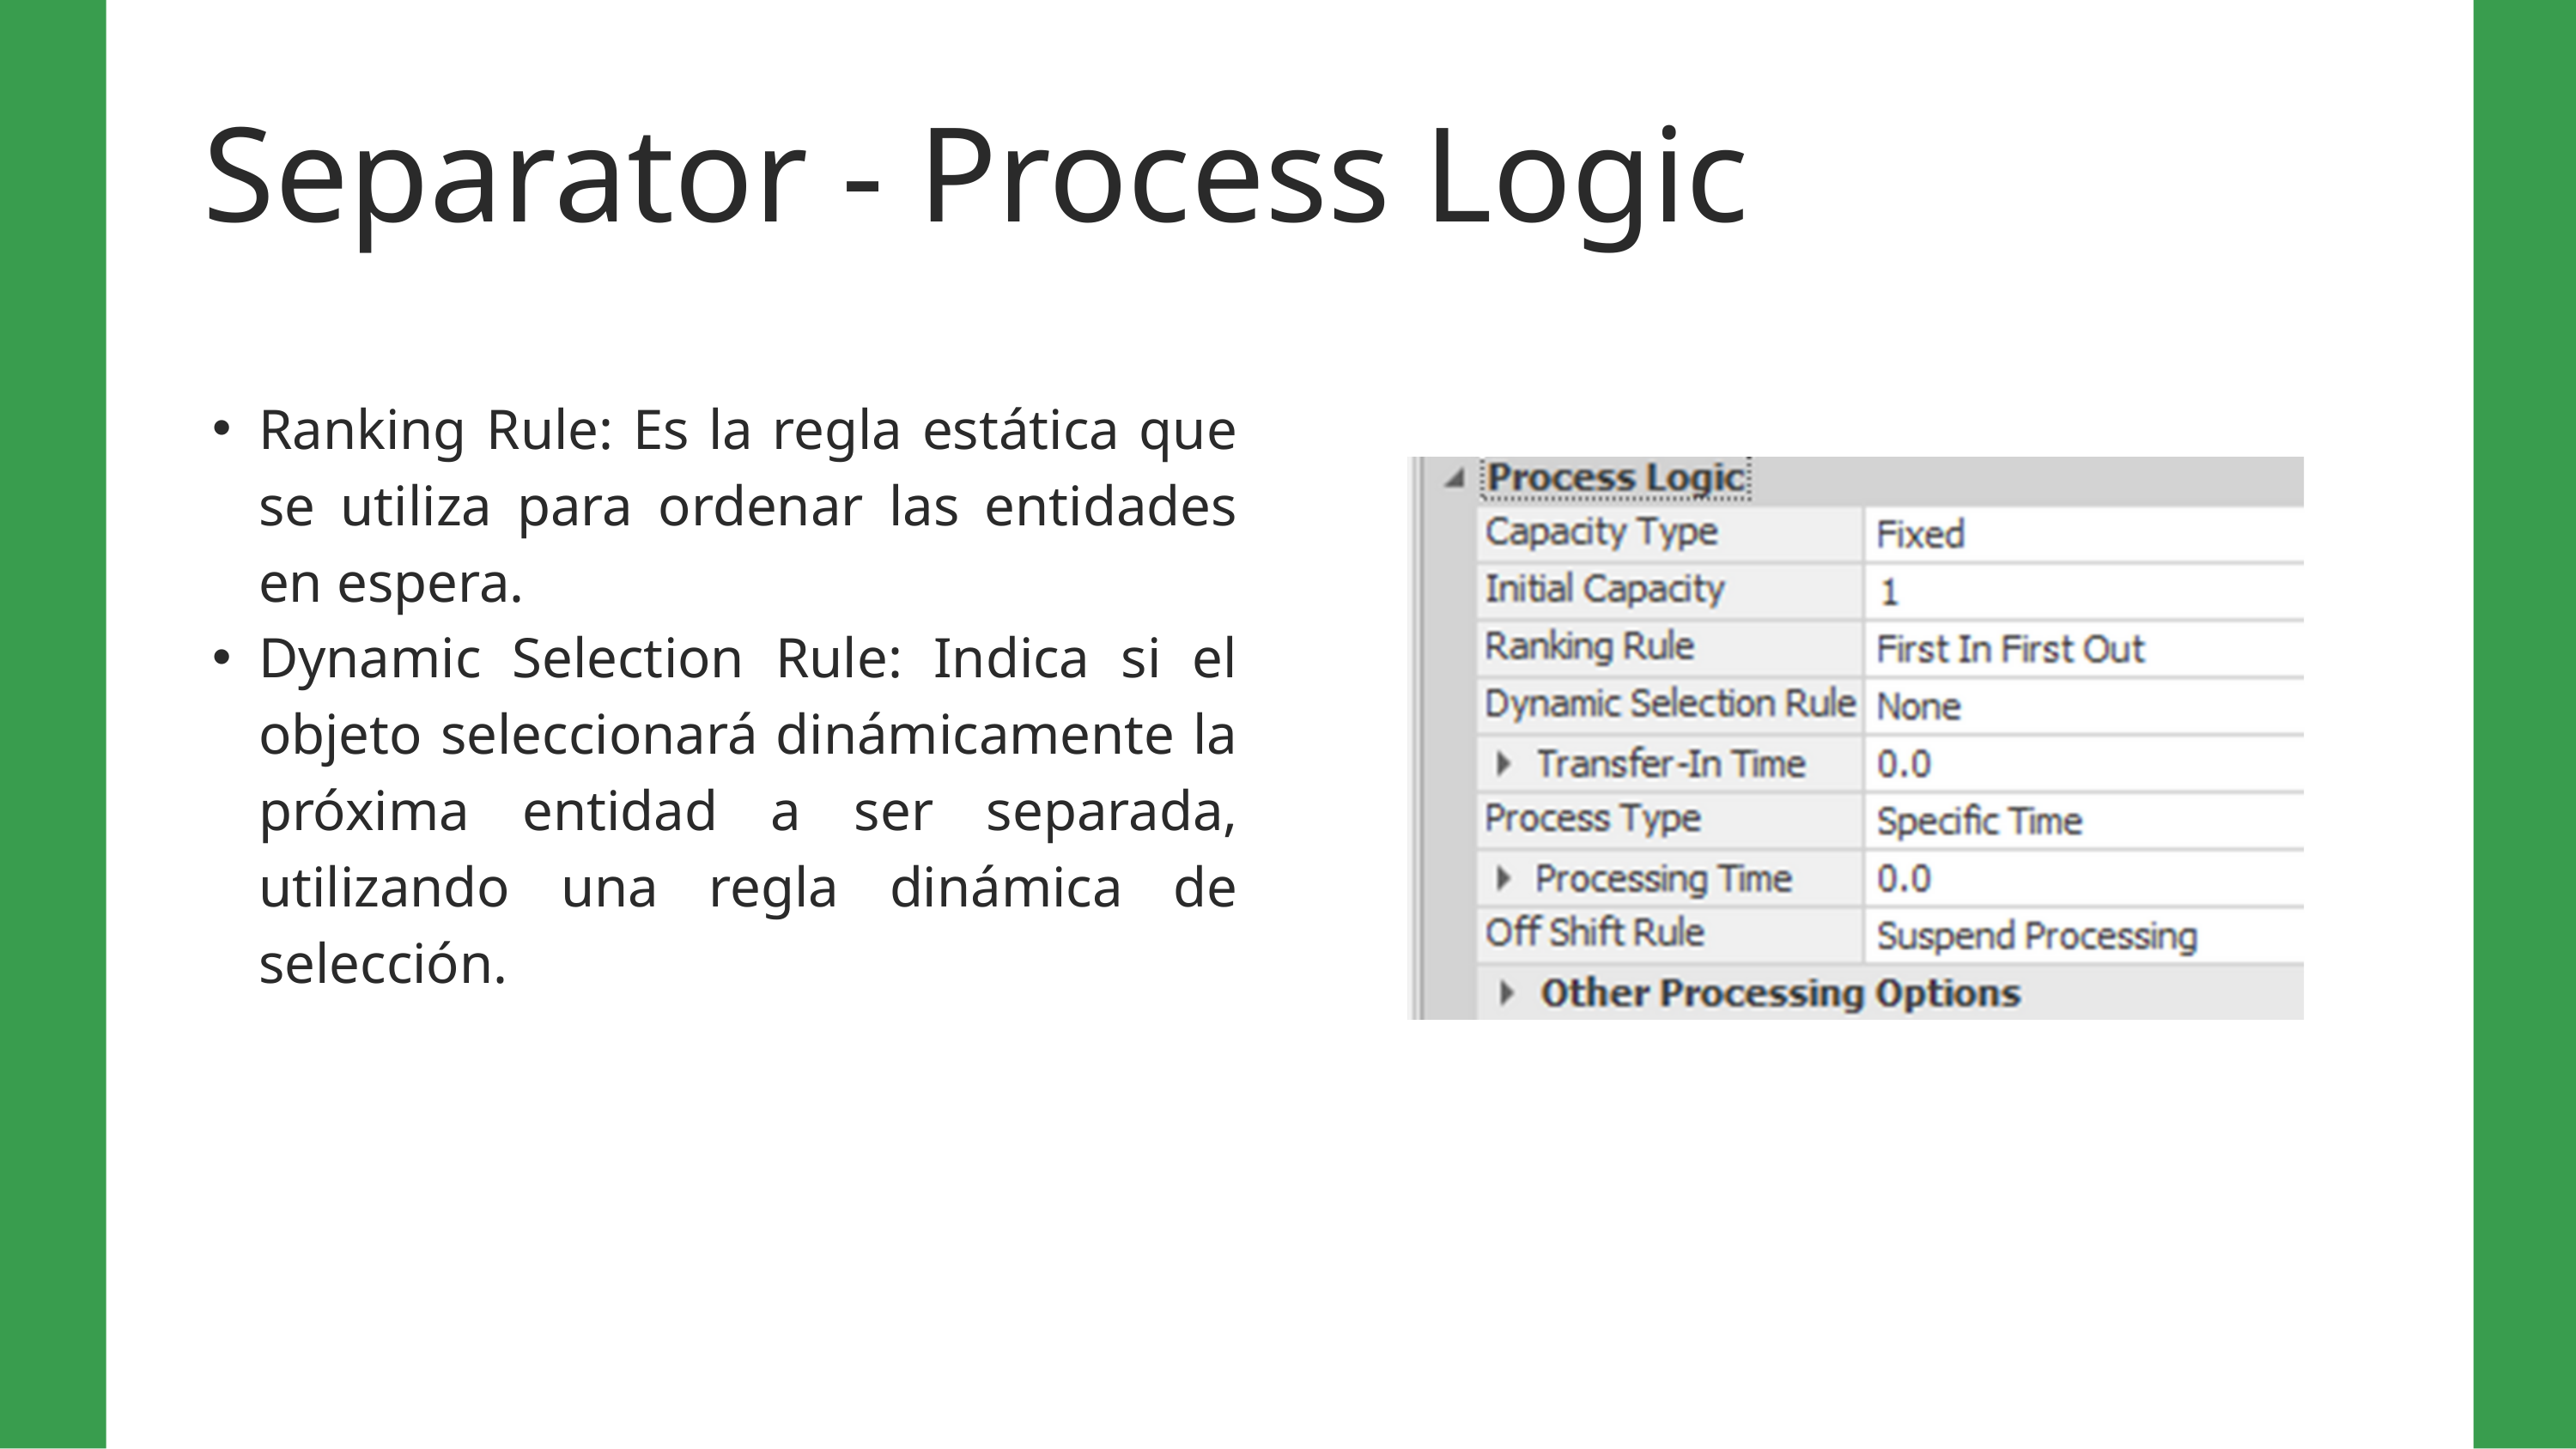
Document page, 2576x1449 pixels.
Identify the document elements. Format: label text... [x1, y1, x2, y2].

text_box [0, 0, 106, 1449]
text_box [1406, 457, 2305, 1020]
text_box Ranking Rule: Es la regla estática que se utiliza para ordenar las entidades en espera. Dynamic Selection Rule: Indica si el objeto seleccionará dinámicamente la próxima entidad a ser separada, utilizando una regla dinámica de selección. [166, 383, 1239, 1071]
text_box [2473, 0, 2576, 1449]
text_box Separator - Process Logic [203, 91, 1814, 249]
